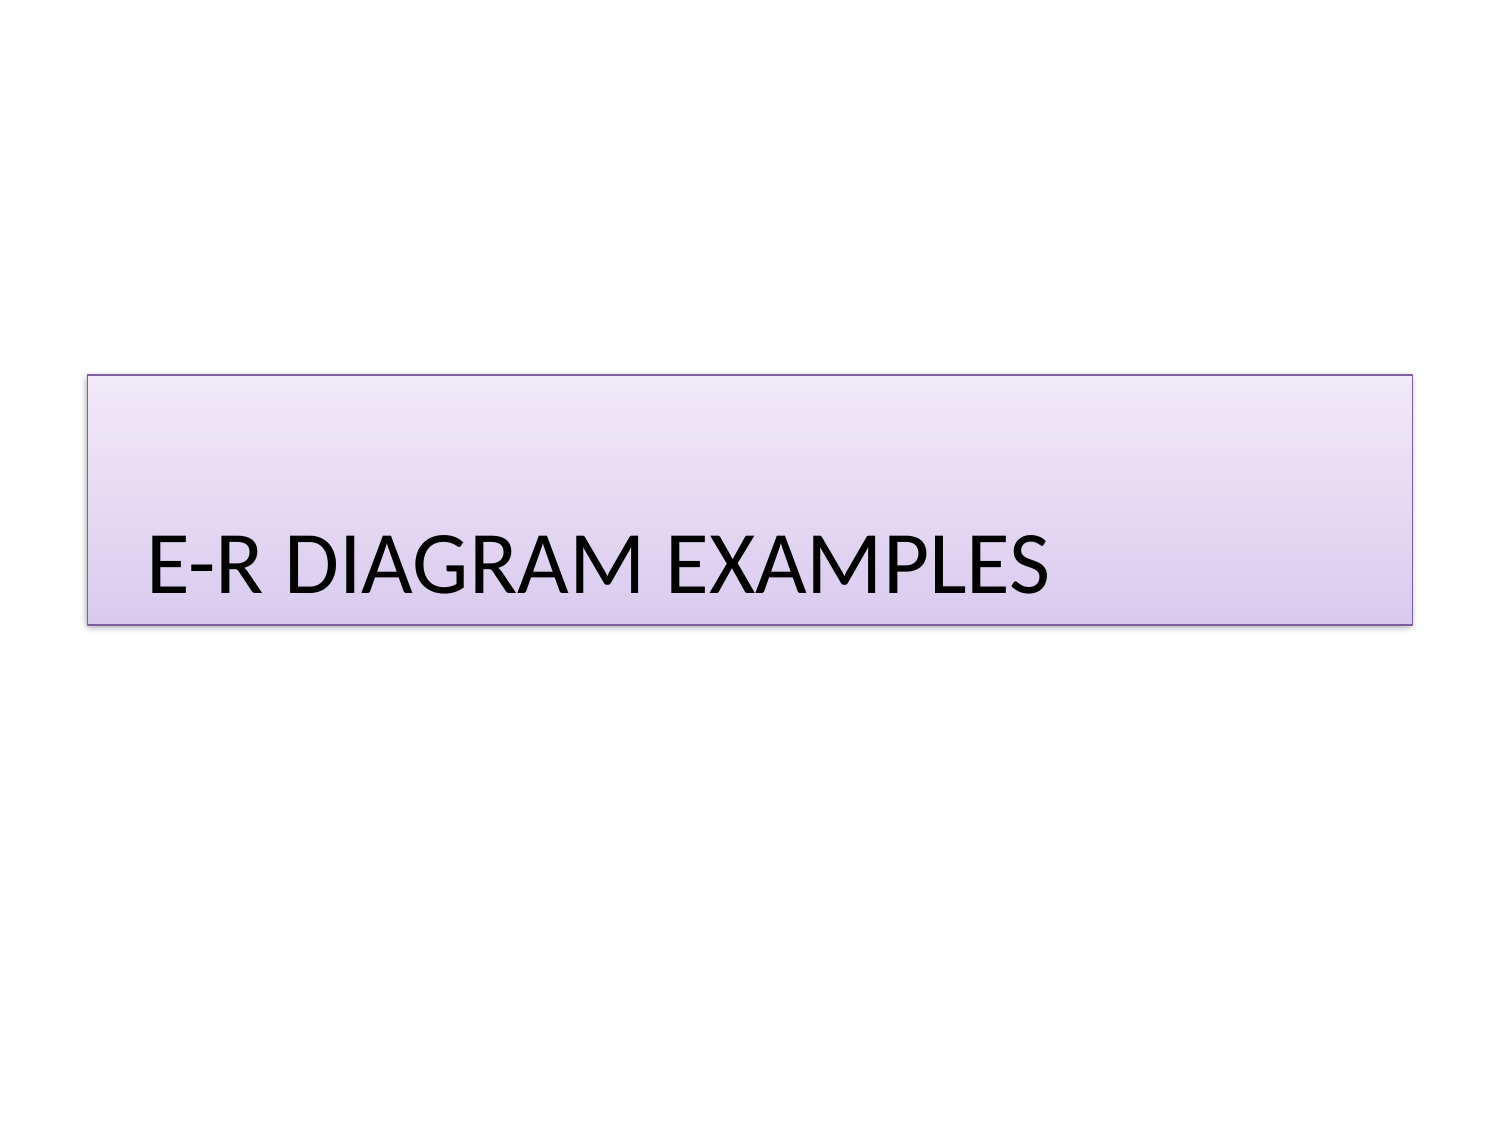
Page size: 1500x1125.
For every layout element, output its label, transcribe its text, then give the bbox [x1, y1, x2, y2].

list E-R DIAGRAM EXAMPLES [87, 374, 1413, 626]
